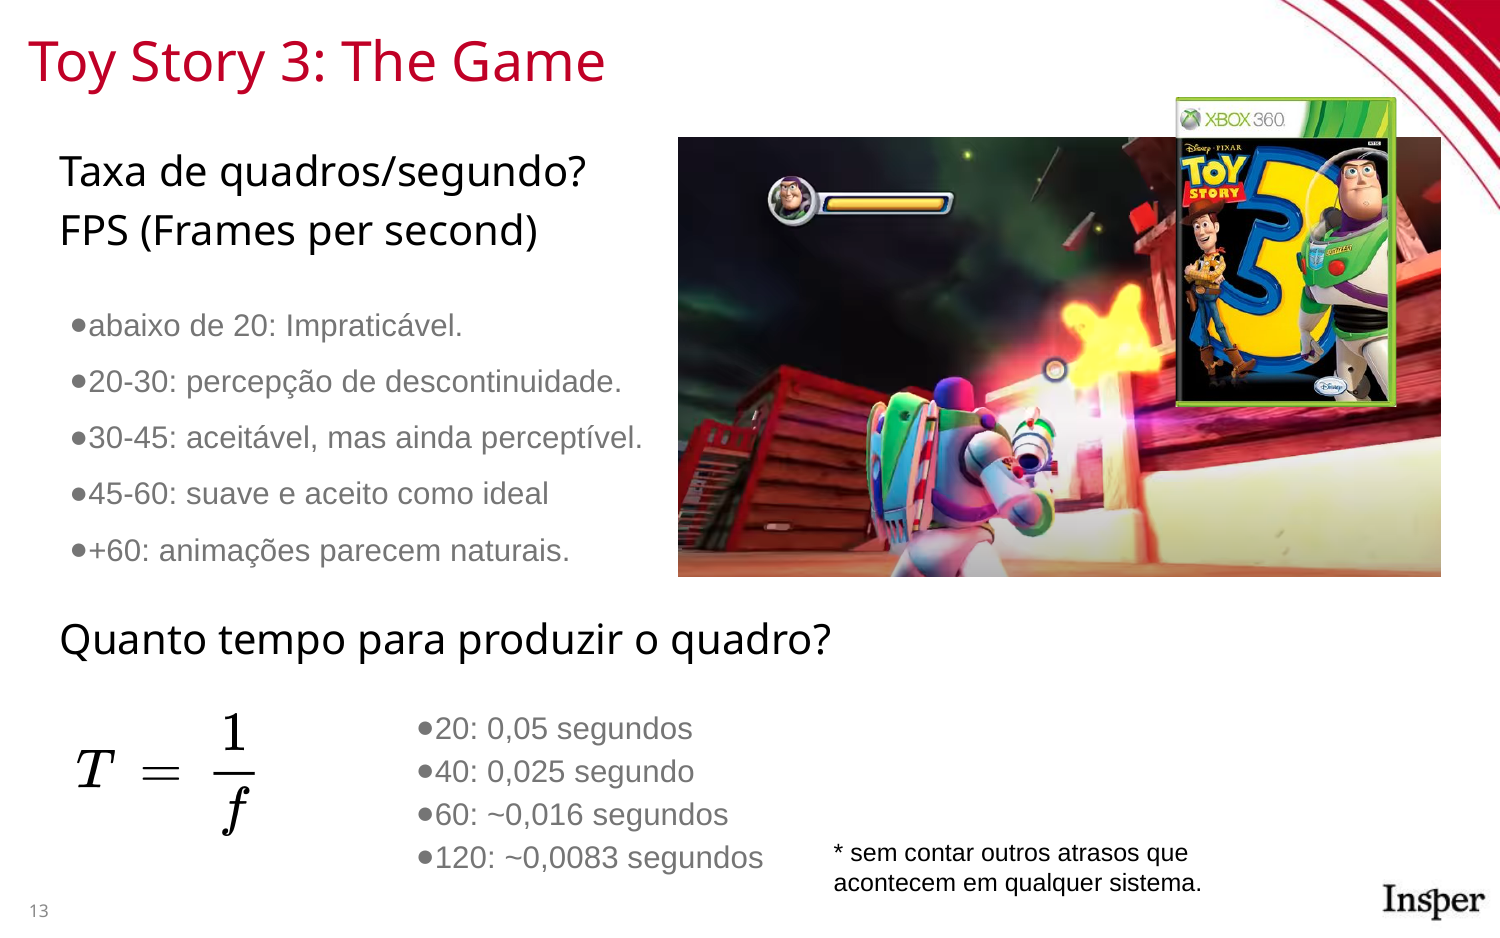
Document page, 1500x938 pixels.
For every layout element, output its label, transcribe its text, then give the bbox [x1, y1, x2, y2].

slide_number 13 [0, 887, 78, 938]
list Quanto tempo para produzir o quadro? [44, 605, 1199, 754]
text_box 20: 0,05 segundos 40: 0,025 segundo 60: ~0,016 segundos 120: ~0,0083 segundos [400, 687, 1010, 890]
picture [77, 0, 1500, 938]
text_box abaixo de 20: Impraticável. 20-30: percepção de descontinuidade. 30-45: aceitável, mas ainda perceptível. 45-60: suave e aceito como ideal +60: animações parecem naturais. [54, 271, 663, 583]
list Taxa de quadros/segundo? FPS (Frames per second) [44, 137, 654, 286]
title Toy Story 3: The Game [13, 18, 1397, 104]
text_box * sem contar outros atrasos que acontecem em qualquer sistema. [818, 821, 1311, 911]
